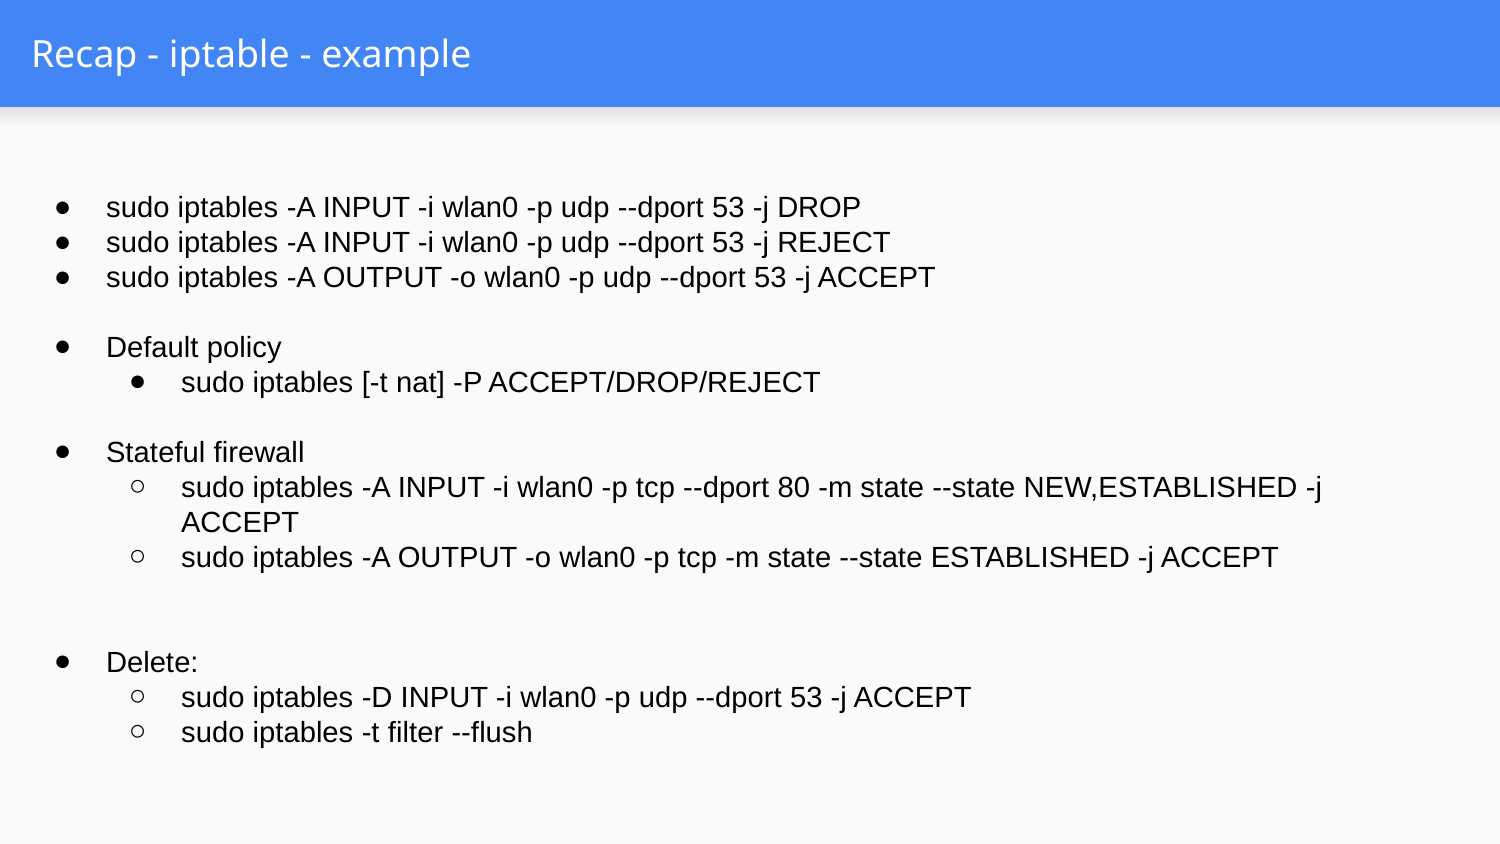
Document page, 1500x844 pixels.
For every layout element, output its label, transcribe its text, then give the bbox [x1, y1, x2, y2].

text_box sudo iptables -A INPUT -i wlan0 -p udp --dport 53 -j DROP sudo iptables -A INPUT -i wlan0 -p udp --dport 53 -j REJECT sudo iptables -A OUTPUT -o wlan0 -p udp --dport 53 -j ACCEPT Default policy sudo iptables [-t nat] -P ACCEPT/DROP/REJECT Stateful firewall sudo iptables -A INPUT -i wlan0 -p tcp --dport 80 -m state --state NEW,ESTABLISHED -j ACCEPT sudo iptables -A OUTPUT -o wlan0 -p tcp -m state --state ESTABLISHED -j ACCEPT Delete: sudo iptables -D INPUT -i wlan0 -p udp --dport 53 -j ACCEPT sudo iptables -t filter --flush [16, 173, 1410, 811]
title Recap - iptable - example [16, 2, 1464, 102]
